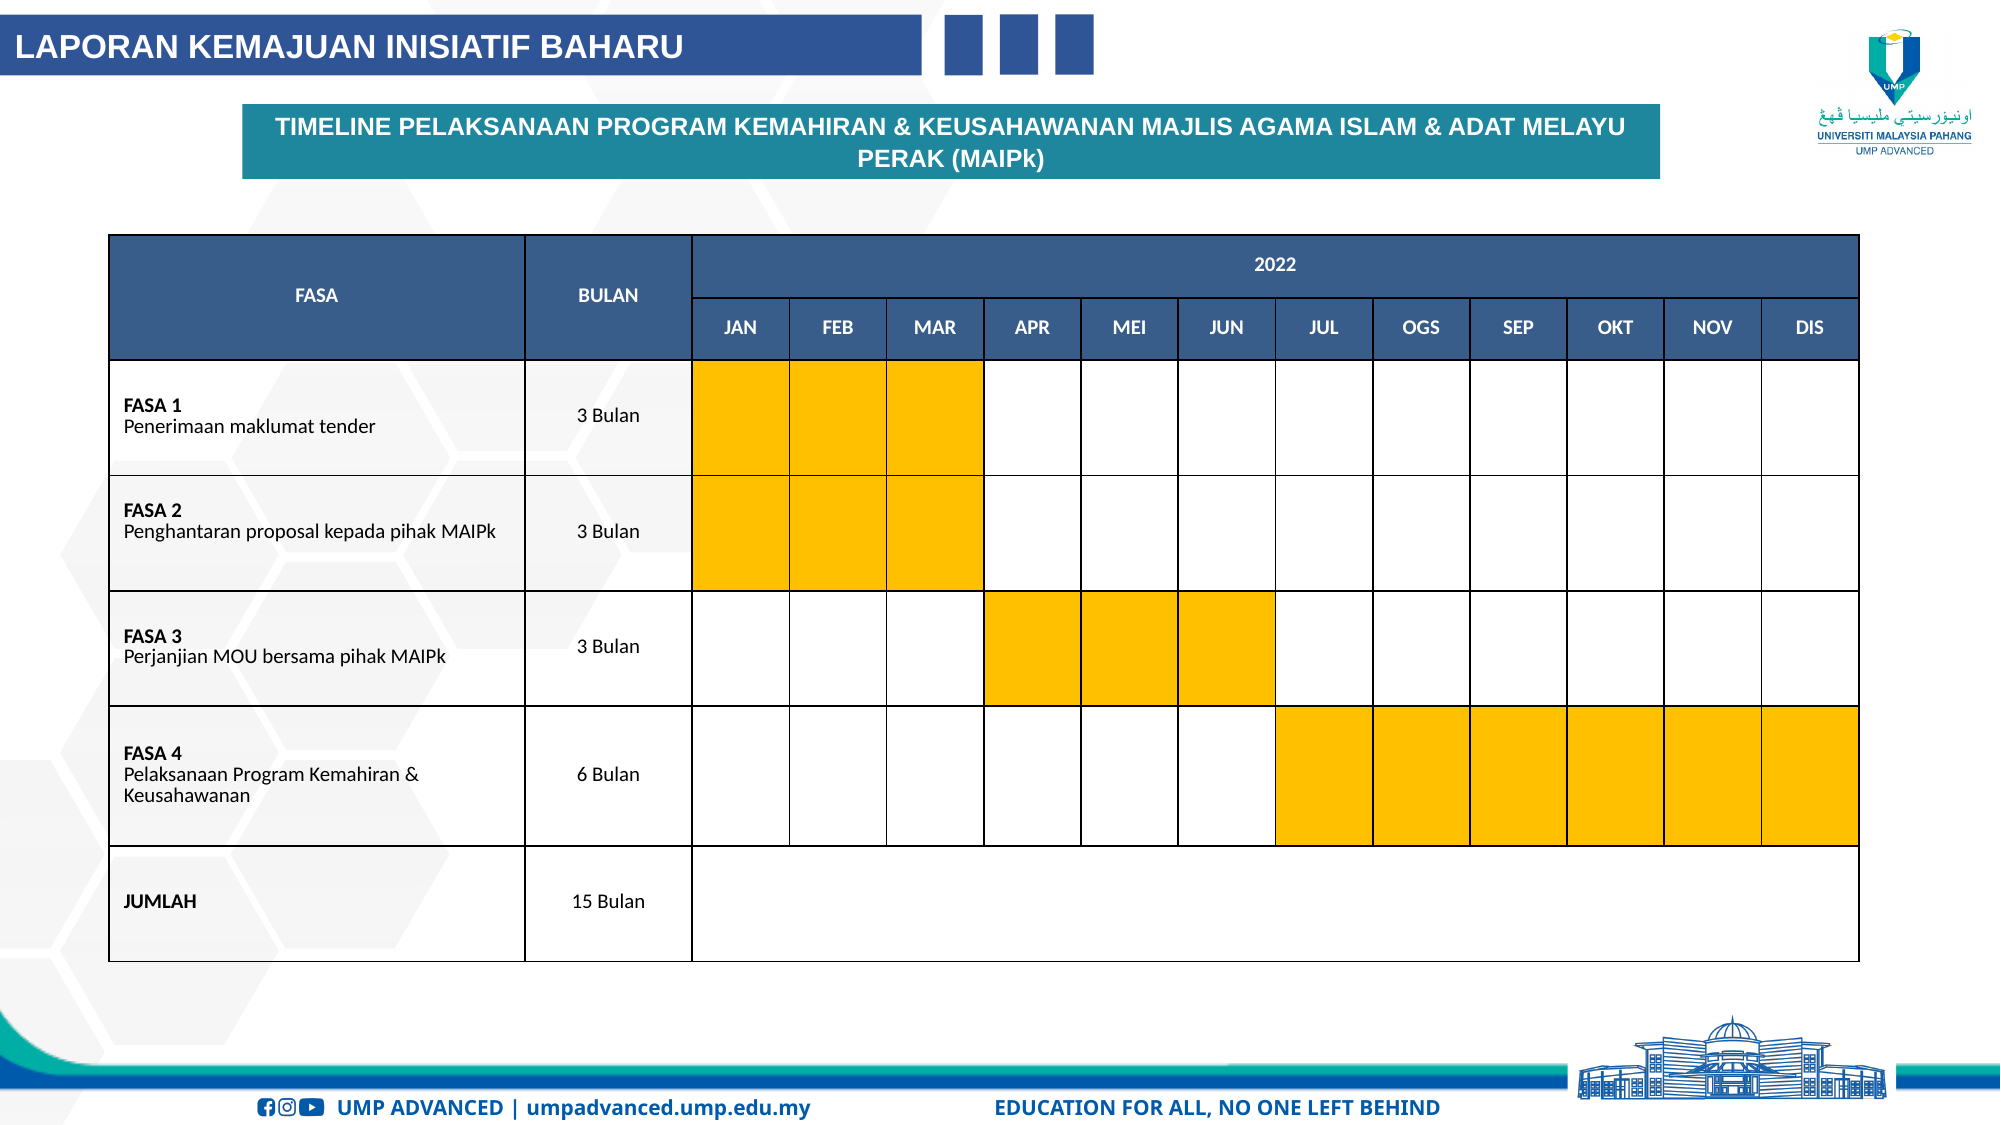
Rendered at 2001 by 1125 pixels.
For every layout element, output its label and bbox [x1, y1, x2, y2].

text_box [0, 0, 2000, 1125]
